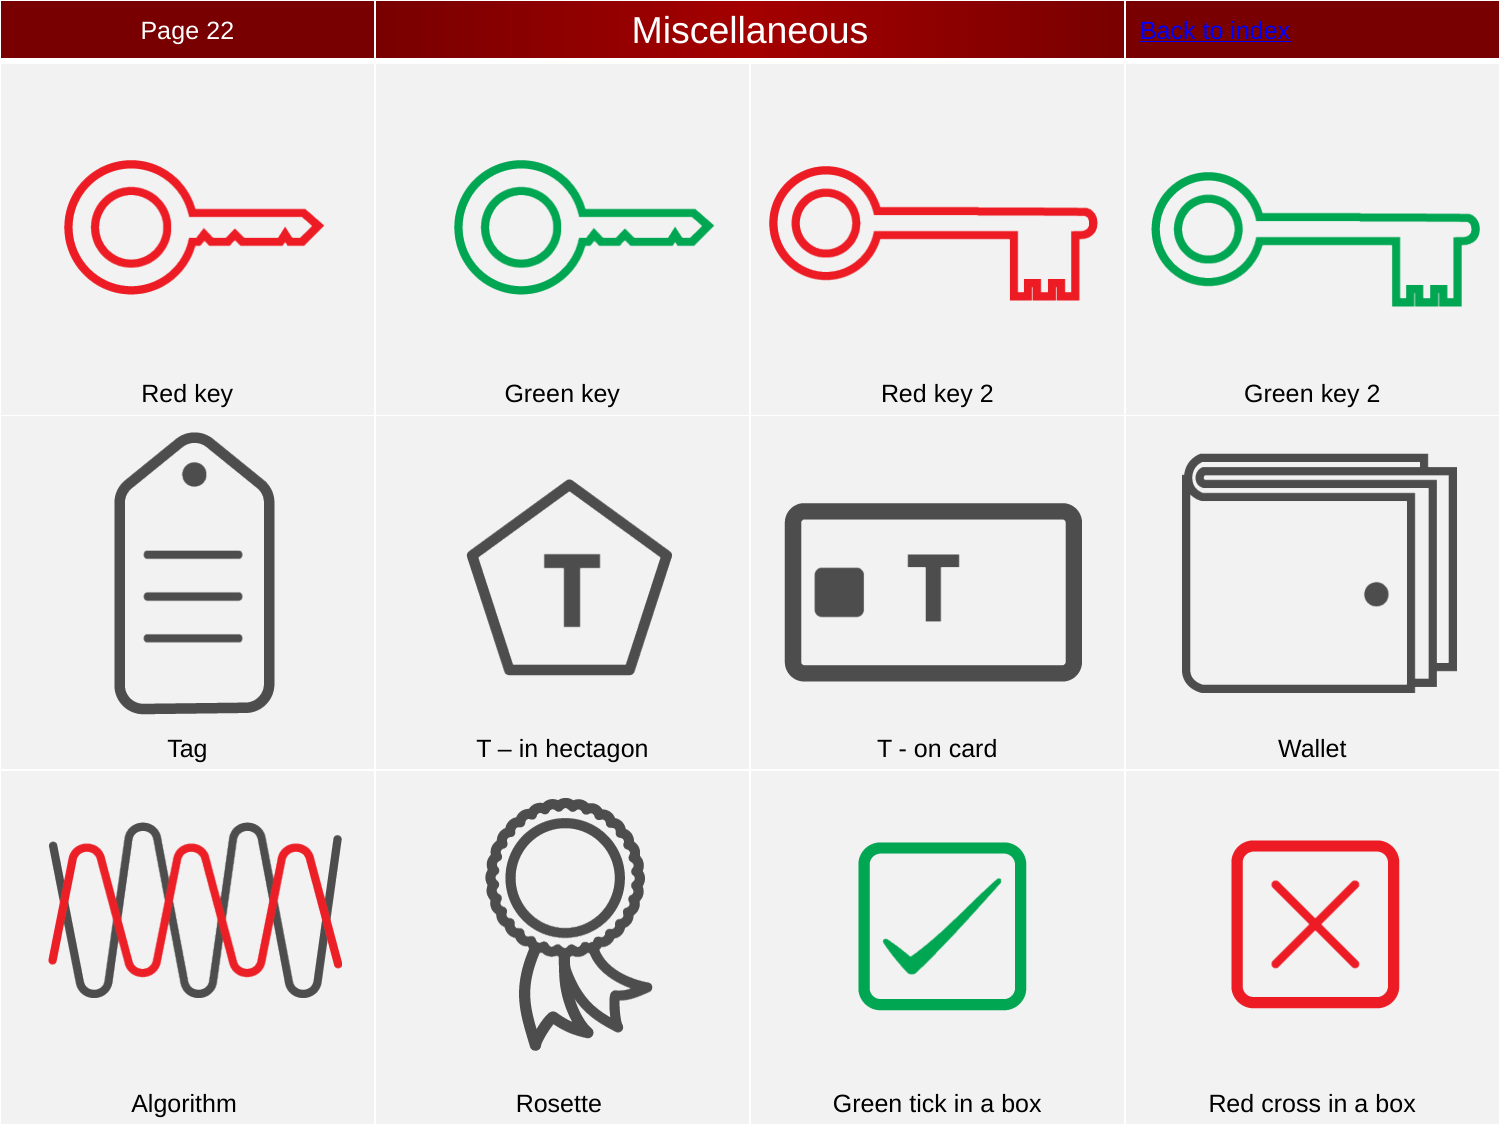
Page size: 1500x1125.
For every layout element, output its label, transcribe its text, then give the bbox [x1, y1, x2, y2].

table_header Page 22 [1, 1, 374, 58]
picture [114, 432, 276, 715]
table_cell Red key [1, 64, 374, 415]
table_header Back to index [1126, 1, 1499, 58]
picture [784, 503, 1082, 682]
table_cell Green key [376, 64, 749, 415]
table_header Miscellaneous [376, 1, 1124, 58]
picture [768, 166, 1098, 301]
table_cell Red cross in a box [1126, 771, 1499, 1124]
table_cell Tag [1, 416, 374, 769]
table_cell Wallet [1126, 416, 1499, 769]
picture [64, 160, 326, 296]
table_cell Rosette [376, 771, 749, 1124]
picture [1231, 840, 1400, 1009]
picture [858, 842, 1027, 1011]
picture [484, 798, 654, 1051]
picture [466, 479, 672, 677]
table_cell Algorithm [1, 771, 374, 1124]
table_cell Green tick in a box [751, 771, 1124, 1124]
picture [454, 160, 715, 296]
picture [48, 822, 342, 999]
table_cell T - on card [751, 416, 1124, 769]
table_cell T – in hectagon [376, 416, 749, 769]
table_cell Green key 2 [1126, 64, 1499, 415]
picture [1181, 453, 1457, 694]
table_cell Red key 2 [751, 64, 1124, 415]
picture [1151, 172, 1480, 307]
